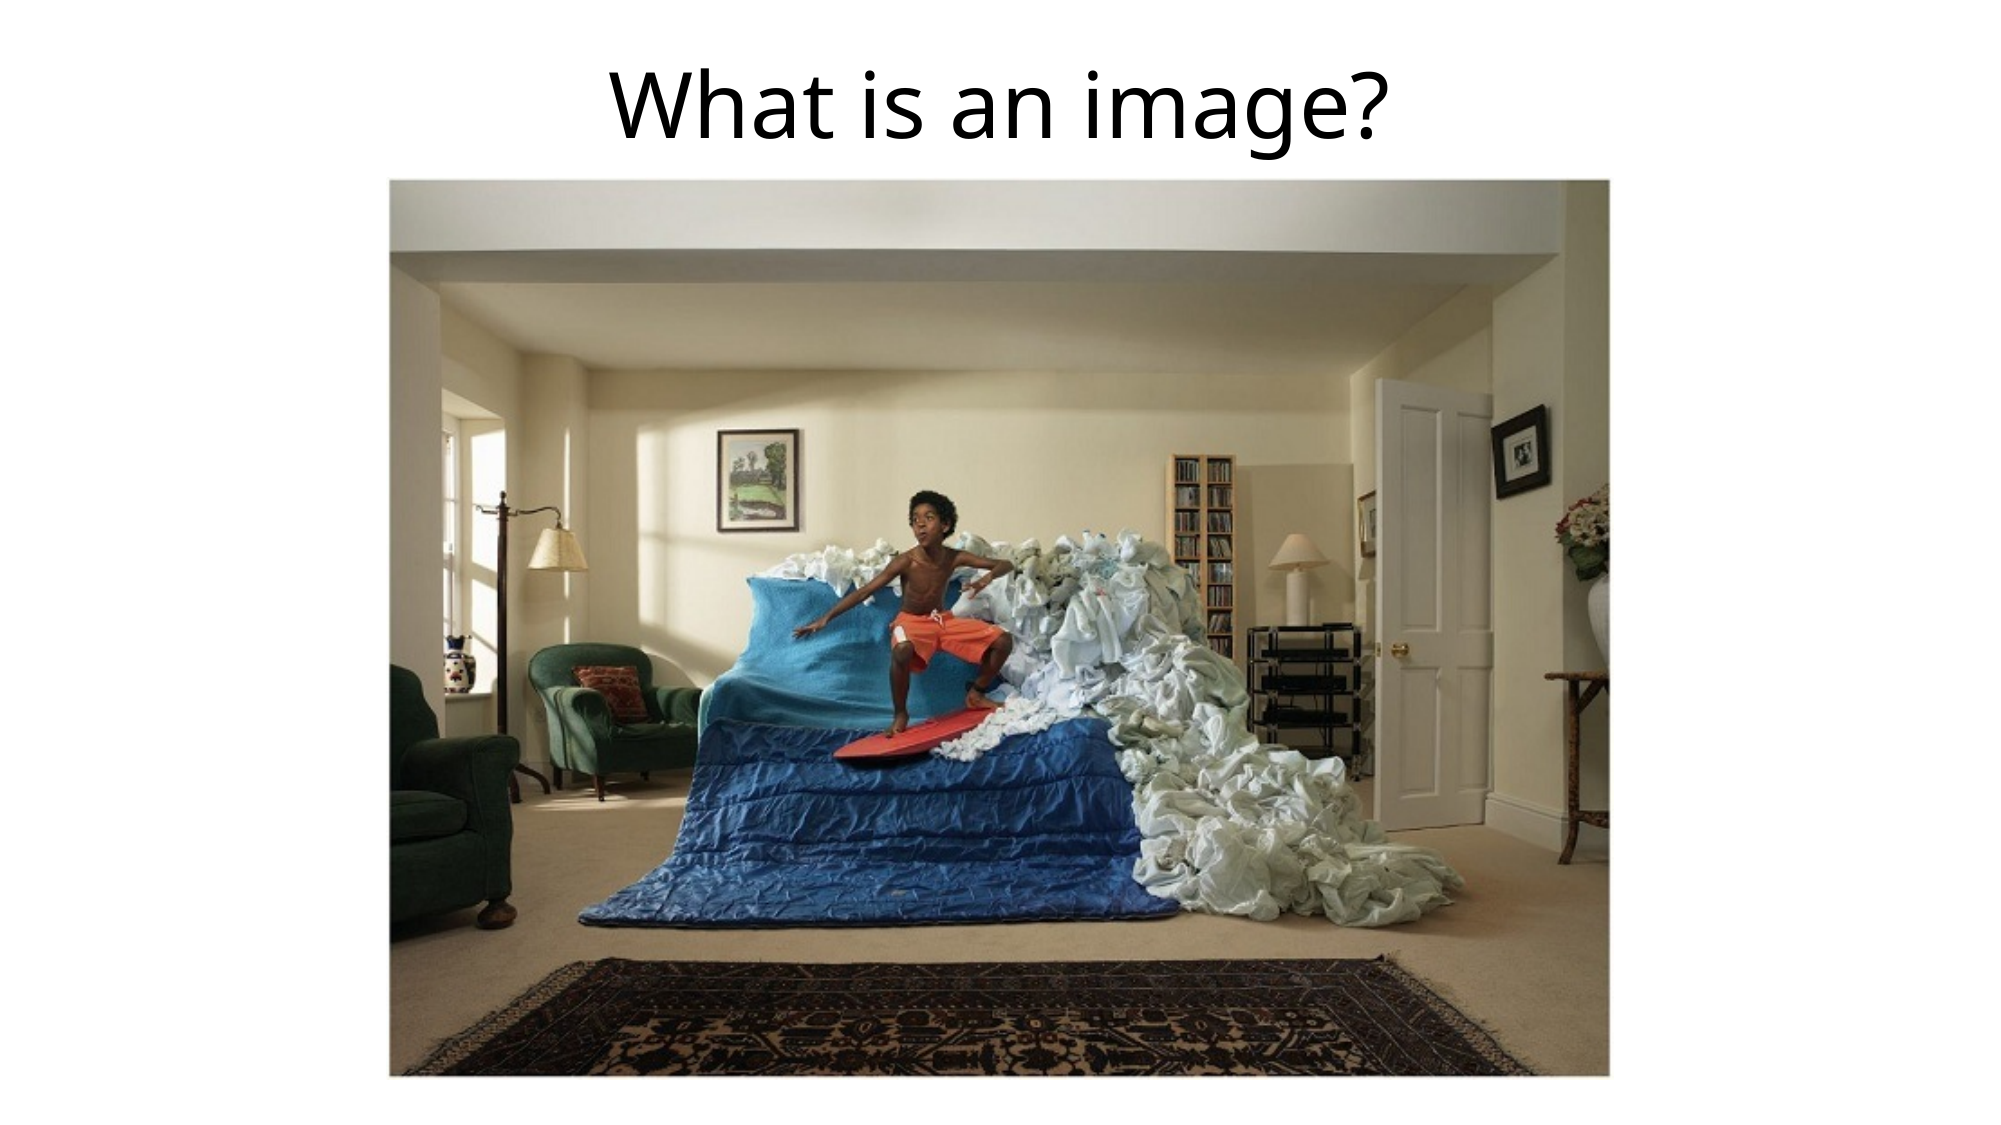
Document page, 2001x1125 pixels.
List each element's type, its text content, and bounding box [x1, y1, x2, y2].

title What is an image? [0, 0, 2000, 218]
picture [386, 177, 1614, 1080]
